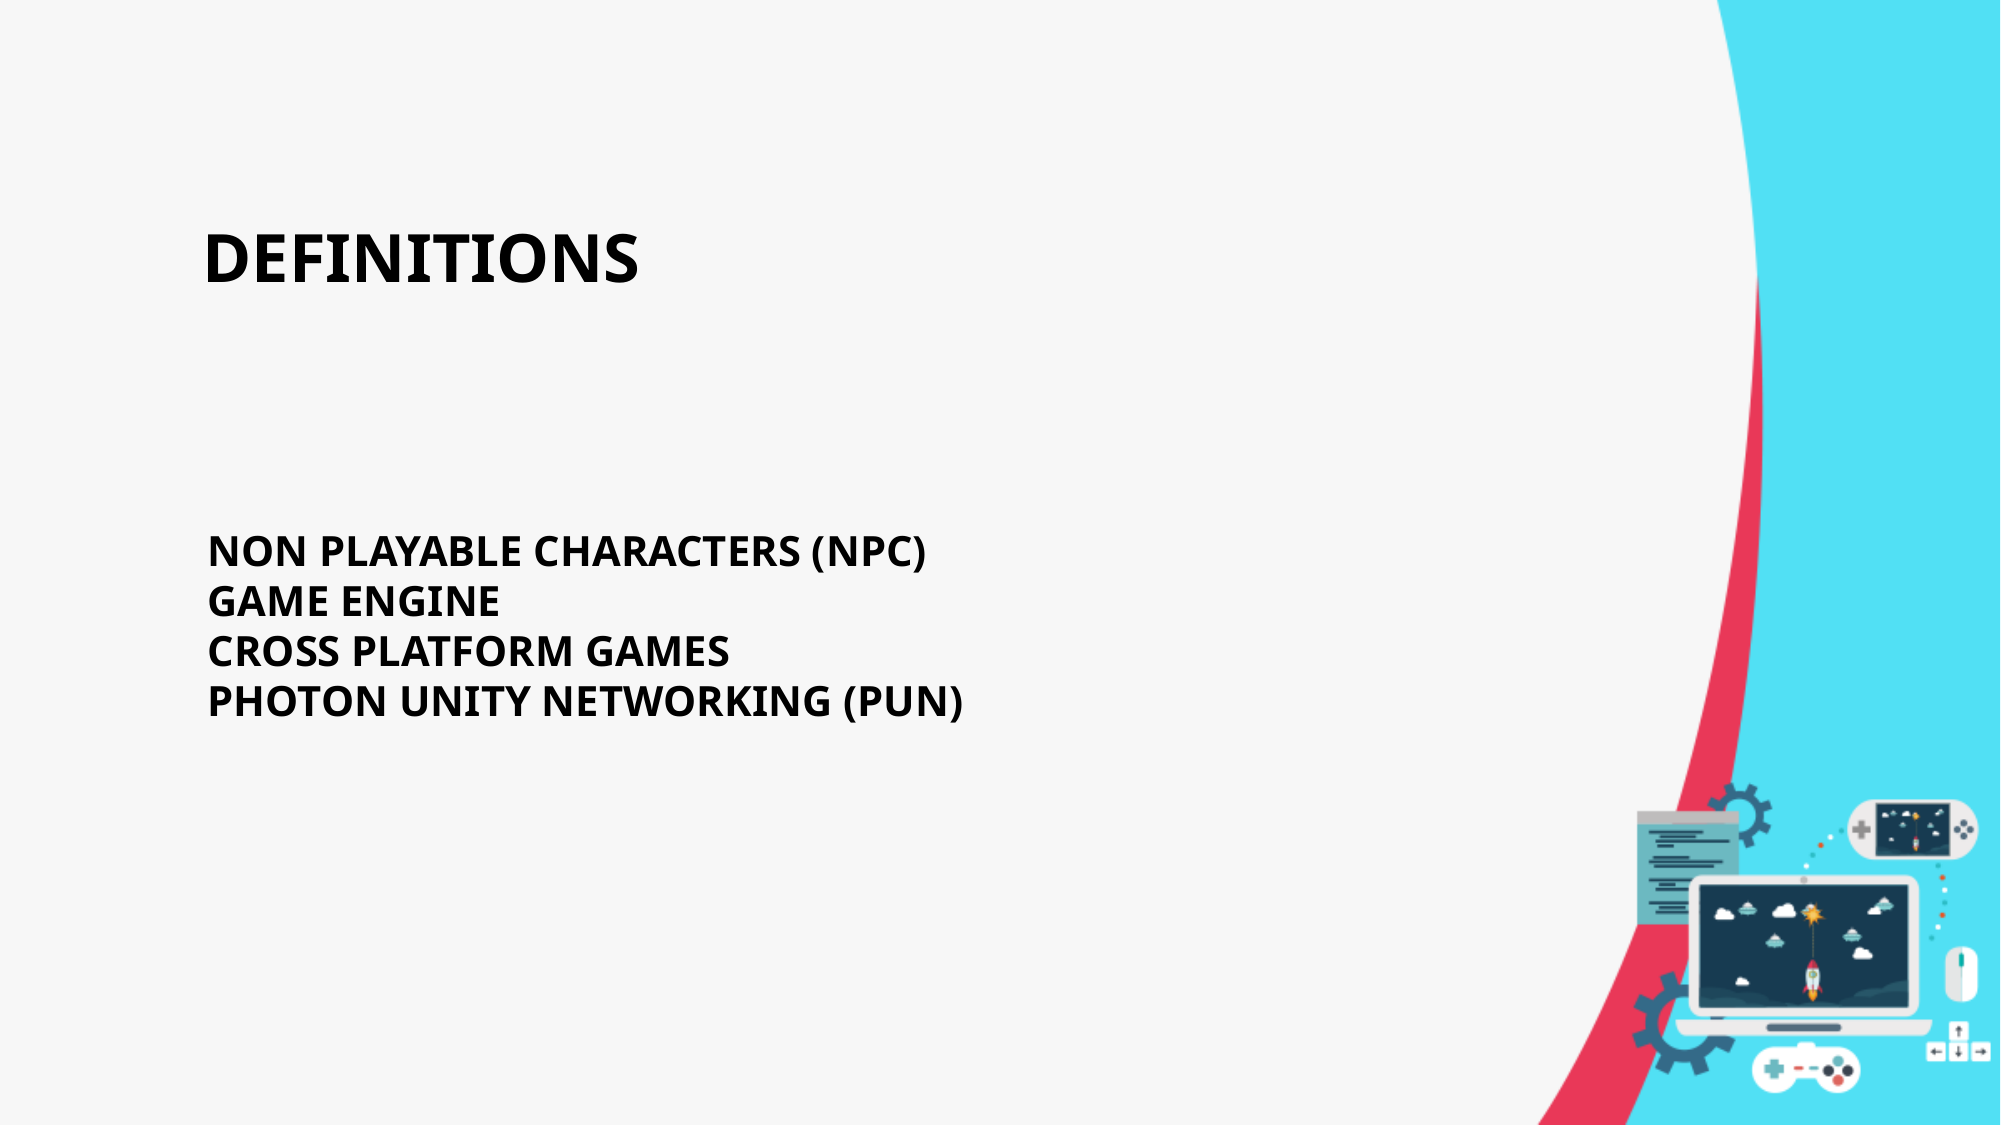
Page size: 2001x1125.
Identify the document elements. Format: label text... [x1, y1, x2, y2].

title DEFINITIONS [187, 99, 1813, 413]
picture [0, 0, 2001, 1125]
list NON PLAYABLE CHARACTERS (NPC) GAME ENGINE CROSS PLATFORM GAMES PHOTON UNITY NETWORKING (PUN) [171, 367, 1797, 932]
